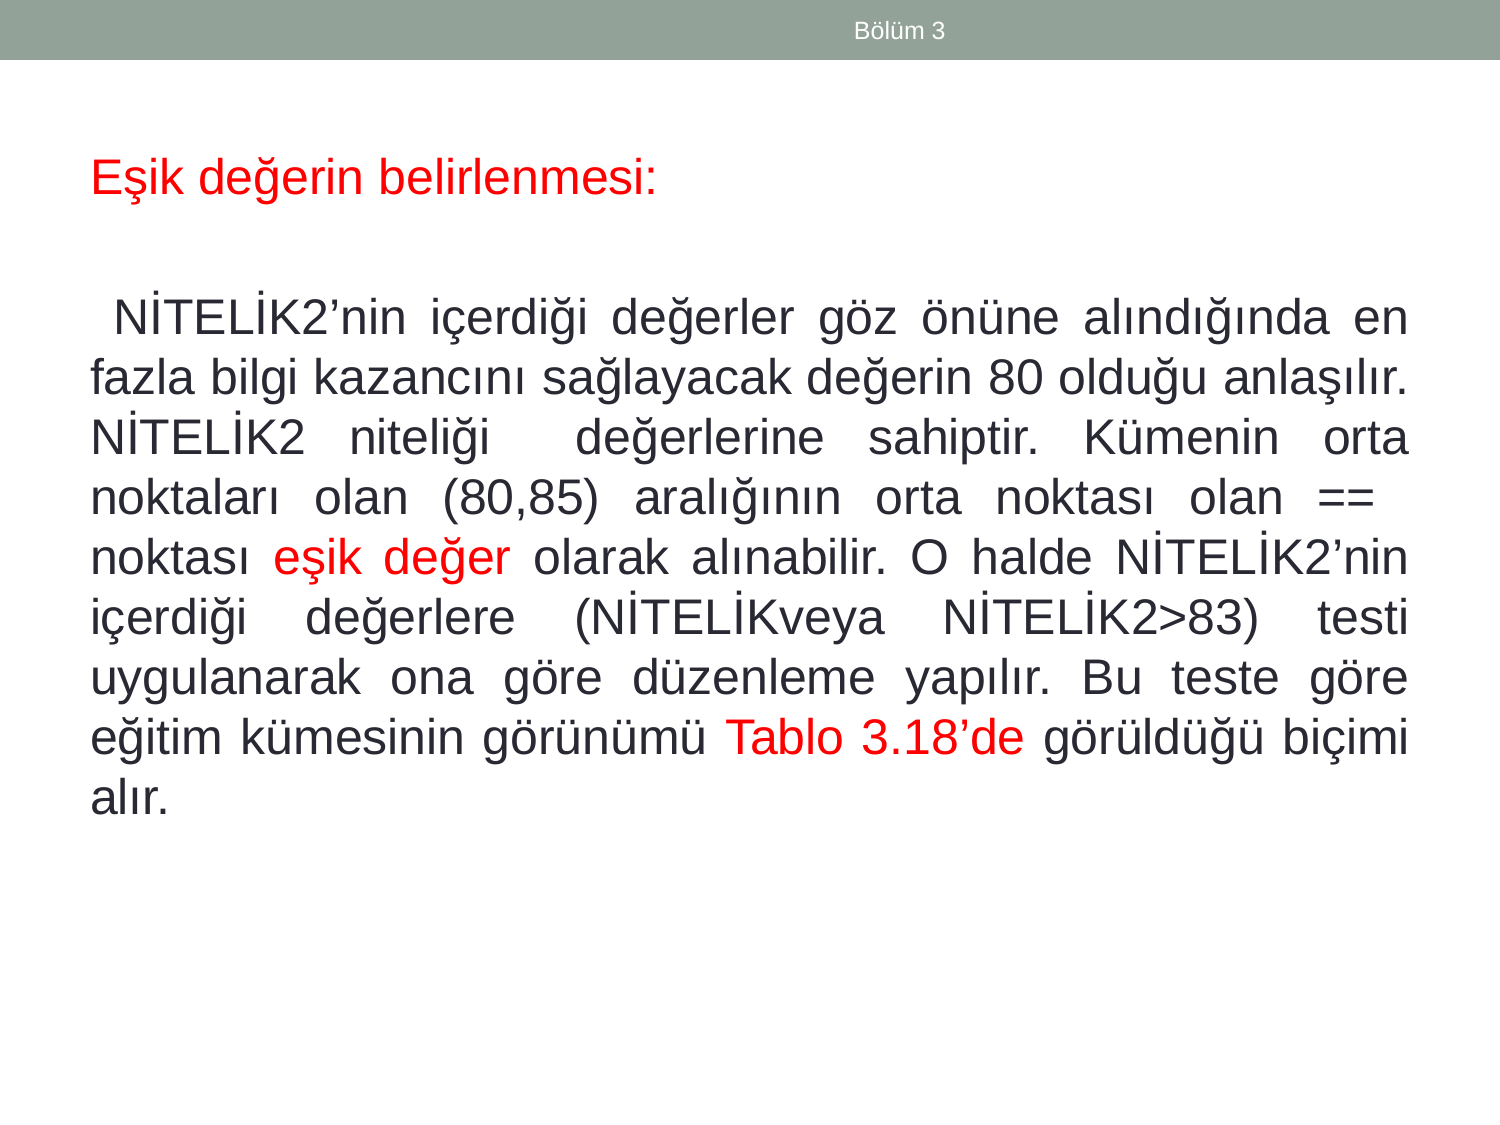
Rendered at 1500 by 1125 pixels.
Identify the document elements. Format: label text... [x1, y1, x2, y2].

footer Bölüm 3 [562, 3, 1238, 57]
